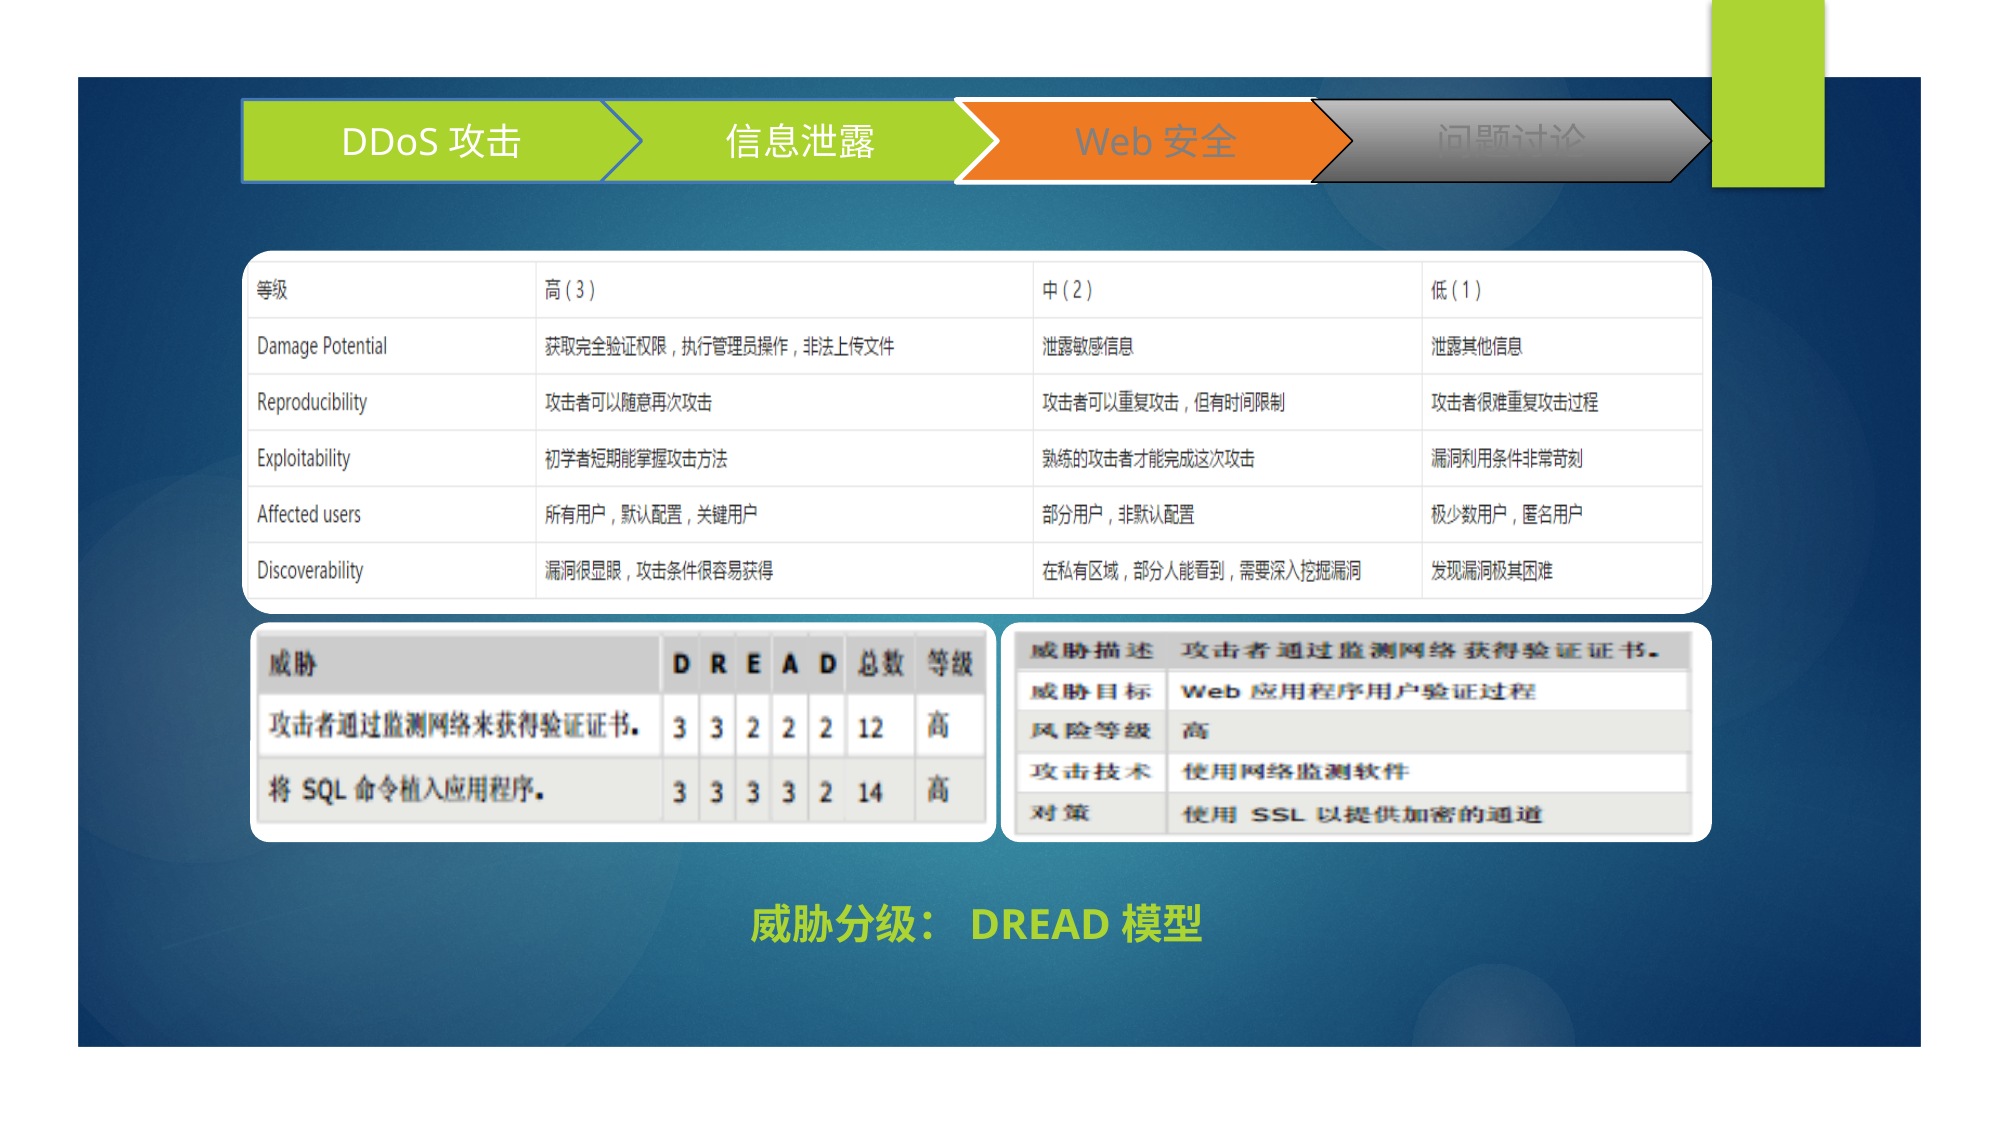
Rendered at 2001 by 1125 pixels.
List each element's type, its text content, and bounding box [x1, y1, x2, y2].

picture [250, 622, 997, 843]
text_box 威胁分级：DREAD模型 [735, 890, 1220, 956]
slide_number [1698, 48, 1836, 174]
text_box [241, 99, 1713, 183]
picture [1000, 622, 1713, 843]
picture [241, 250, 1713, 615]
